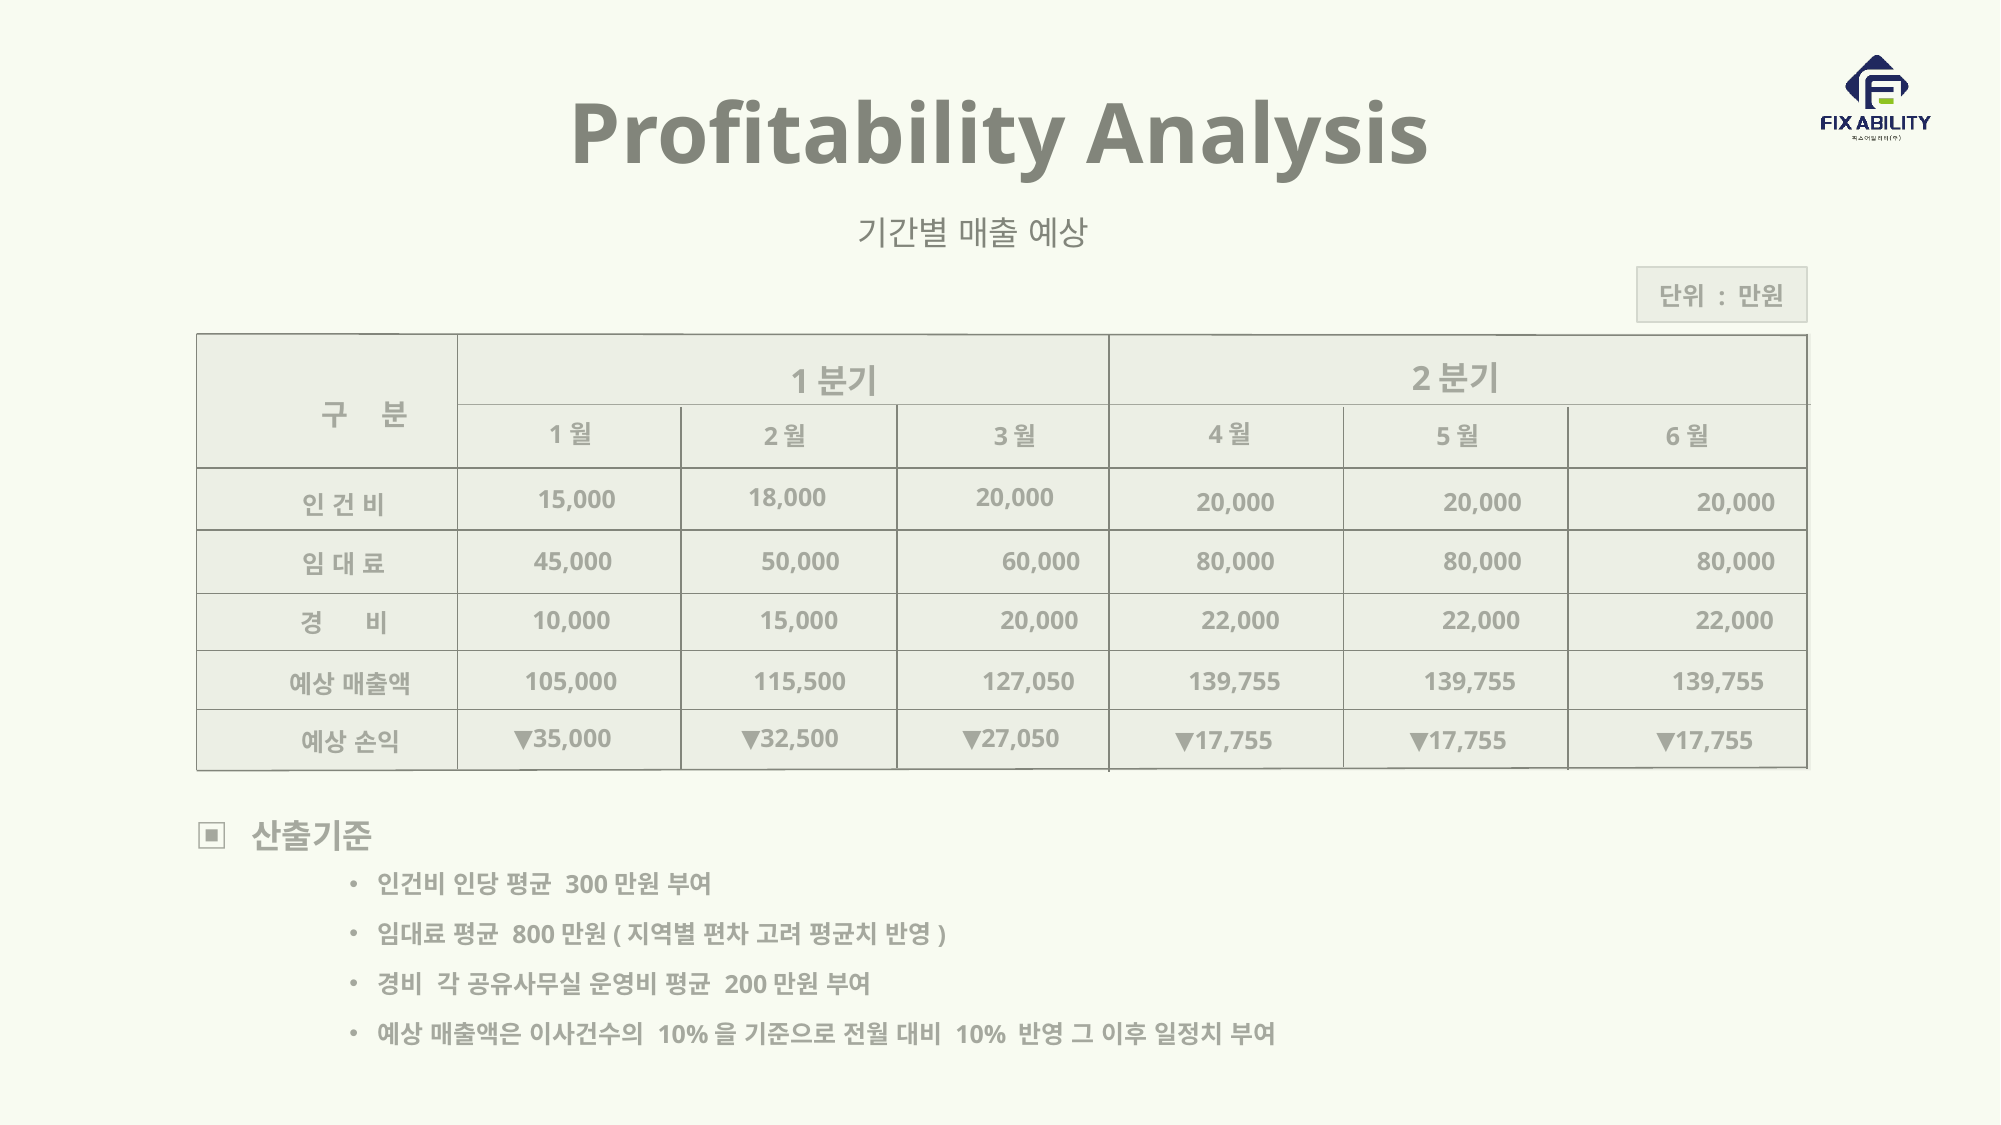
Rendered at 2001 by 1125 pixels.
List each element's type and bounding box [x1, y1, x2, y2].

picture [1821, 54, 1931, 141]
text_box [0, 0, 2000, 1125]
text_box [195, 333, 1812, 773]
